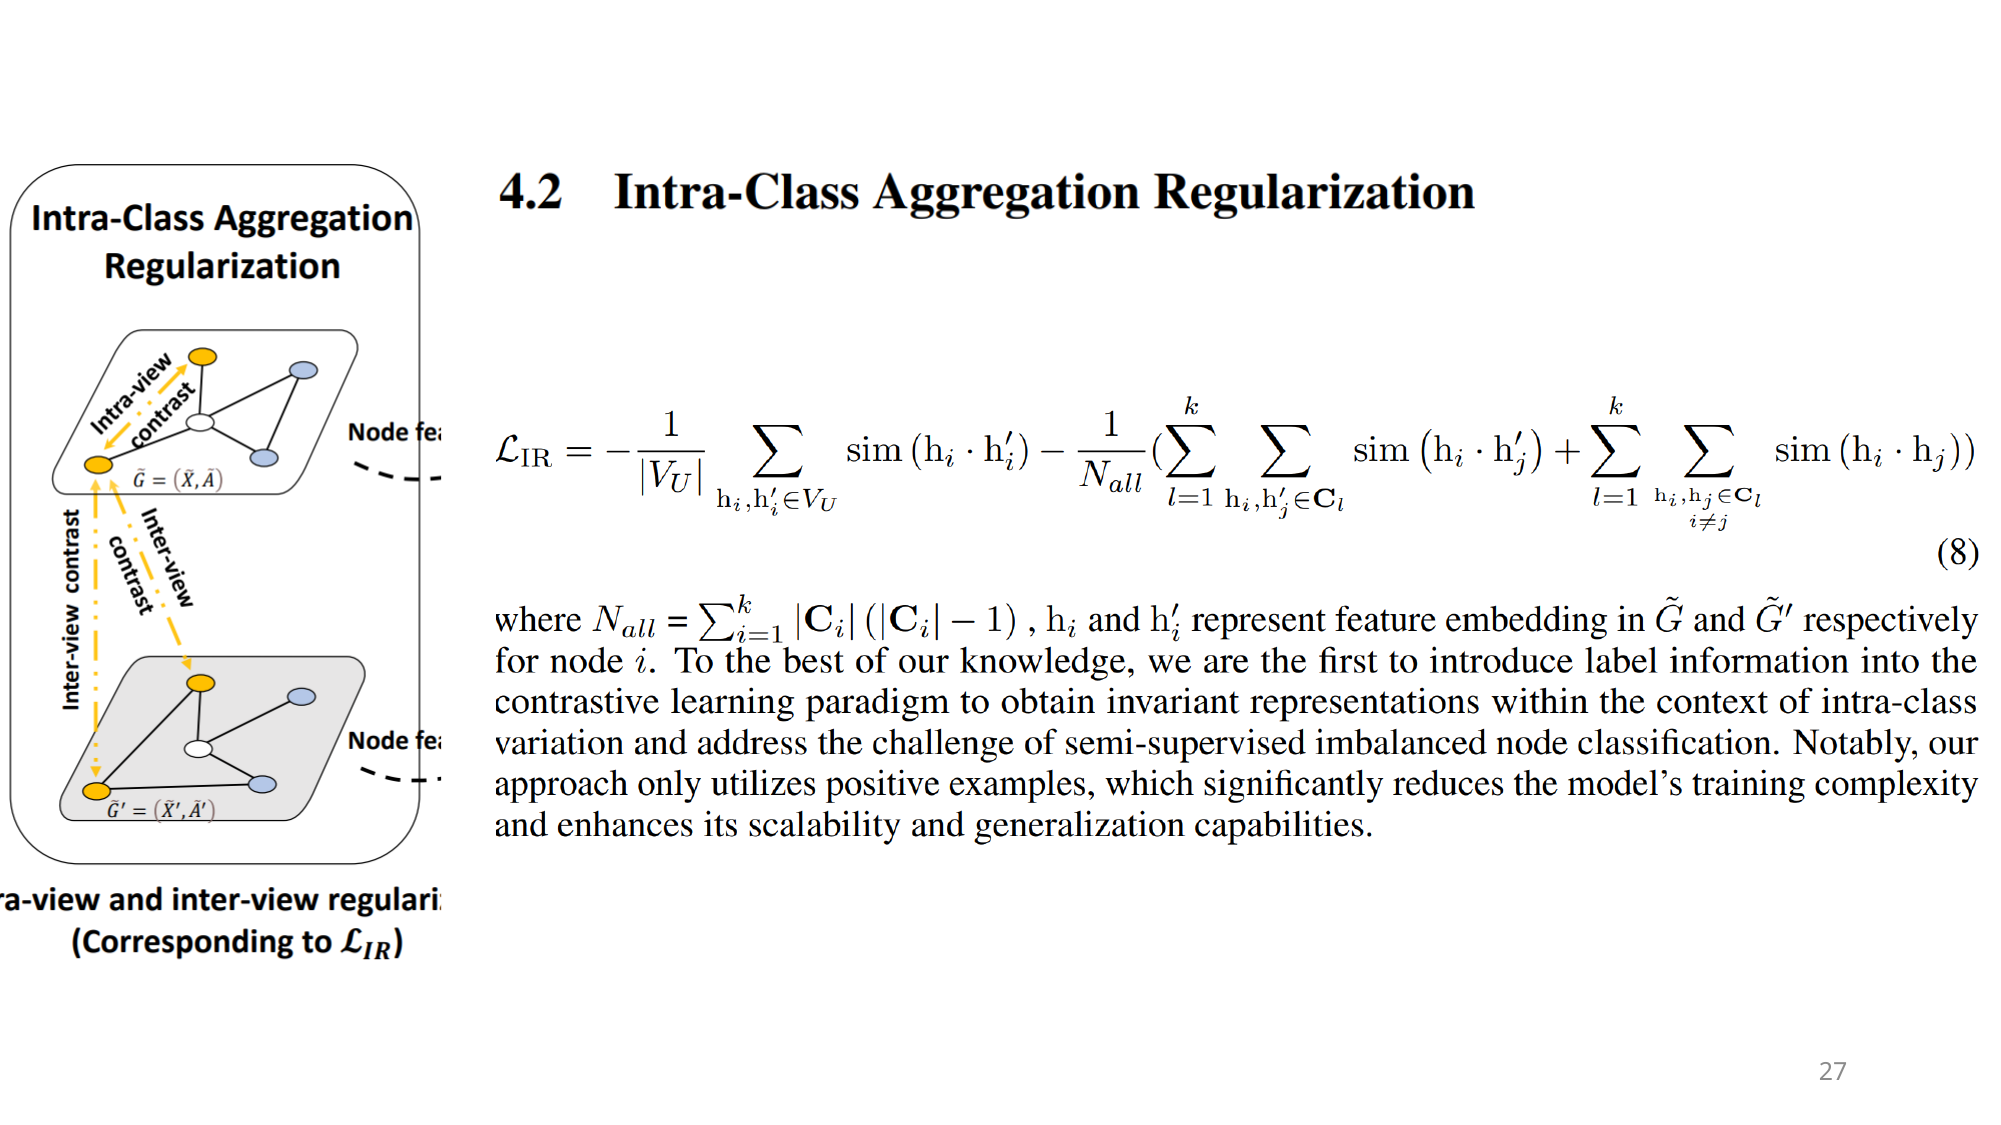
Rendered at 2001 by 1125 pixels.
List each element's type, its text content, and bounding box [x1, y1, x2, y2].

slide_number 27 [1412, 1042, 1863, 1103]
picture [496, 381, 1985, 852]
picture [0, 124, 442, 971]
picture [496, 159, 1479, 223]
